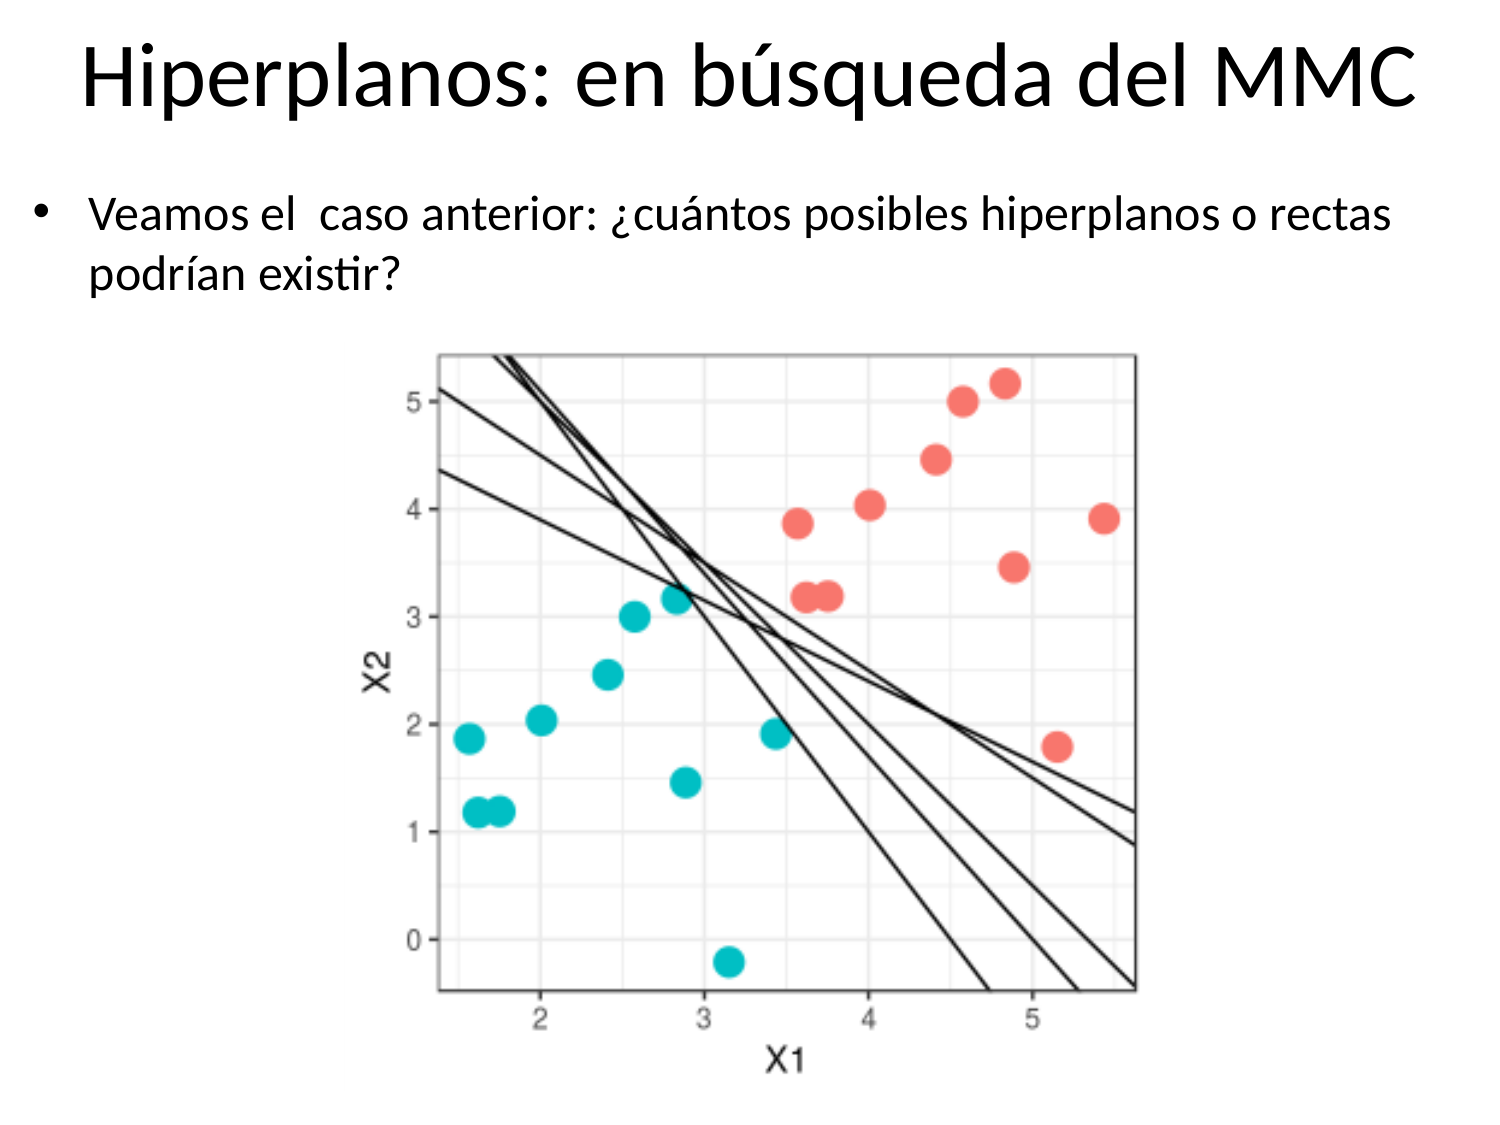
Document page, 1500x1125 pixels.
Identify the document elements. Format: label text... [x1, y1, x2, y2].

picture [343, 342, 1147, 1092]
title Hiperplanos: en búsqueda del MMC [8, 2, 1492, 138]
list Veamos el caso anterior: ¿cuántos posibles hiperplanos o rectas podrían existir? [17, 172, 1483, 398]
